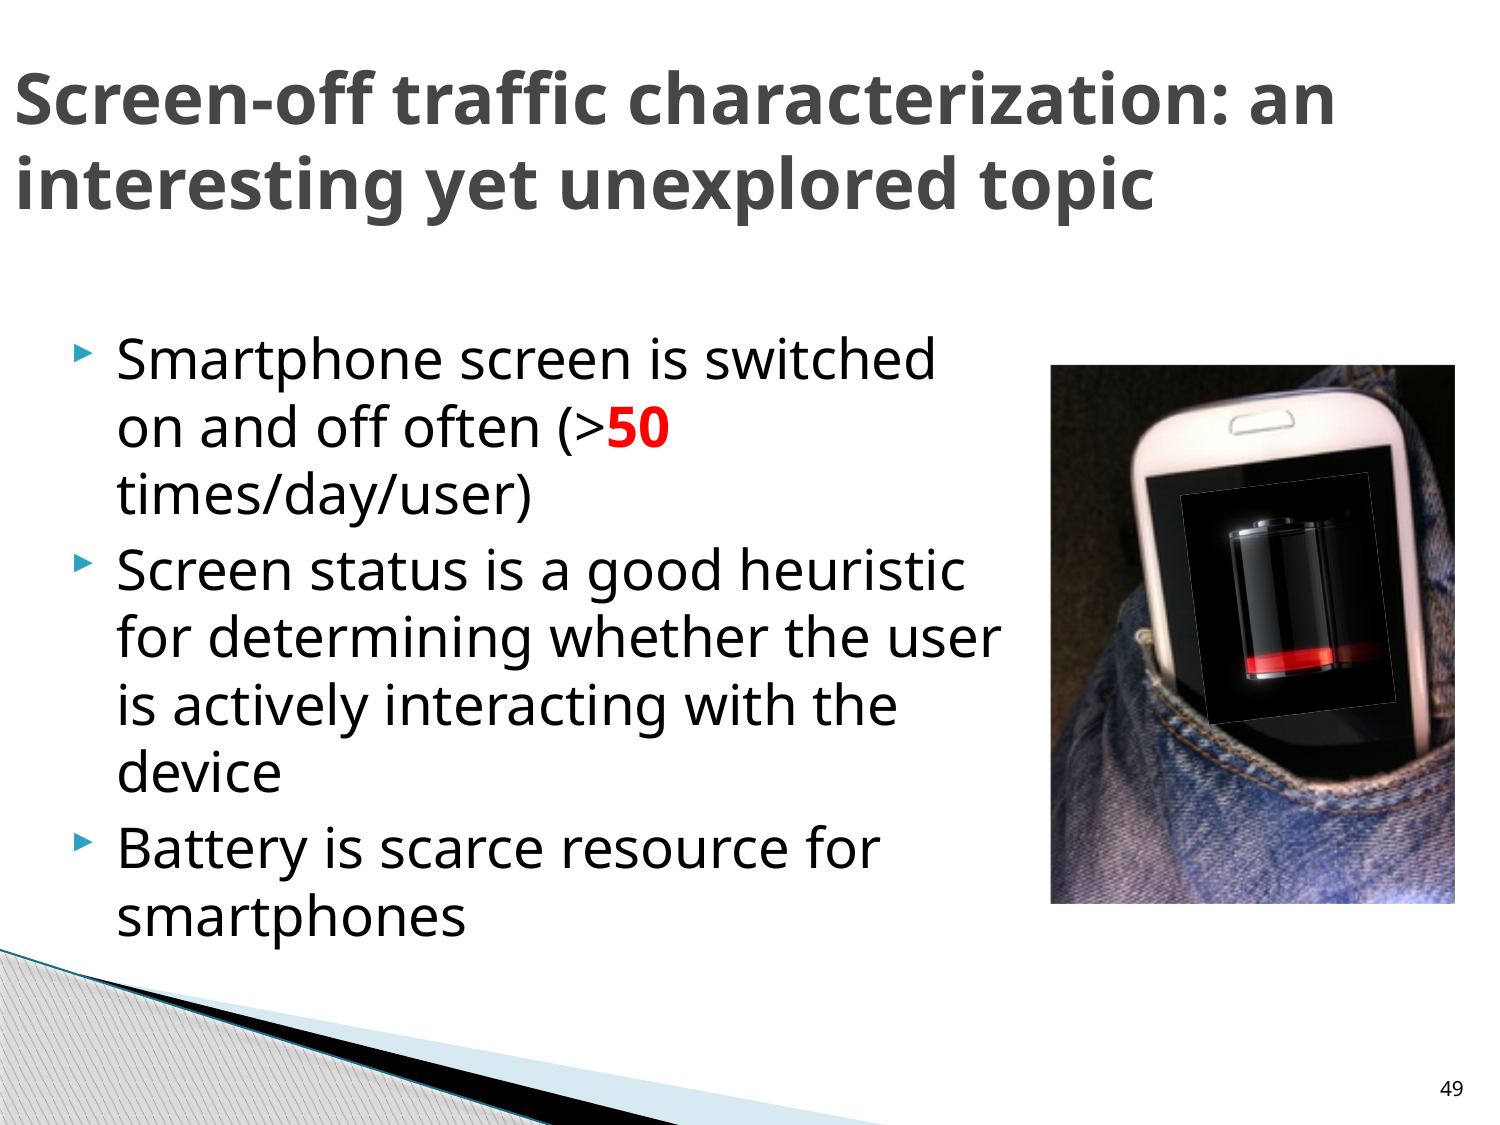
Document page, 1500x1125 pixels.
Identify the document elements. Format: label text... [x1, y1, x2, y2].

title Screen-off traffic characterization: an interesting yet unexplored topic [0, 45, 1500, 233]
slide_number 49 [1418, 1051, 1479, 1112]
list Smartphone screen is switched on and off often (>50 times/day/user) Screen status is a good heuristic for determining whether the user is actively interacting with the device Battery is scarce resource for smartphones [36, 315, 1021, 1005]
picture [982, 365, 1500, 903]
